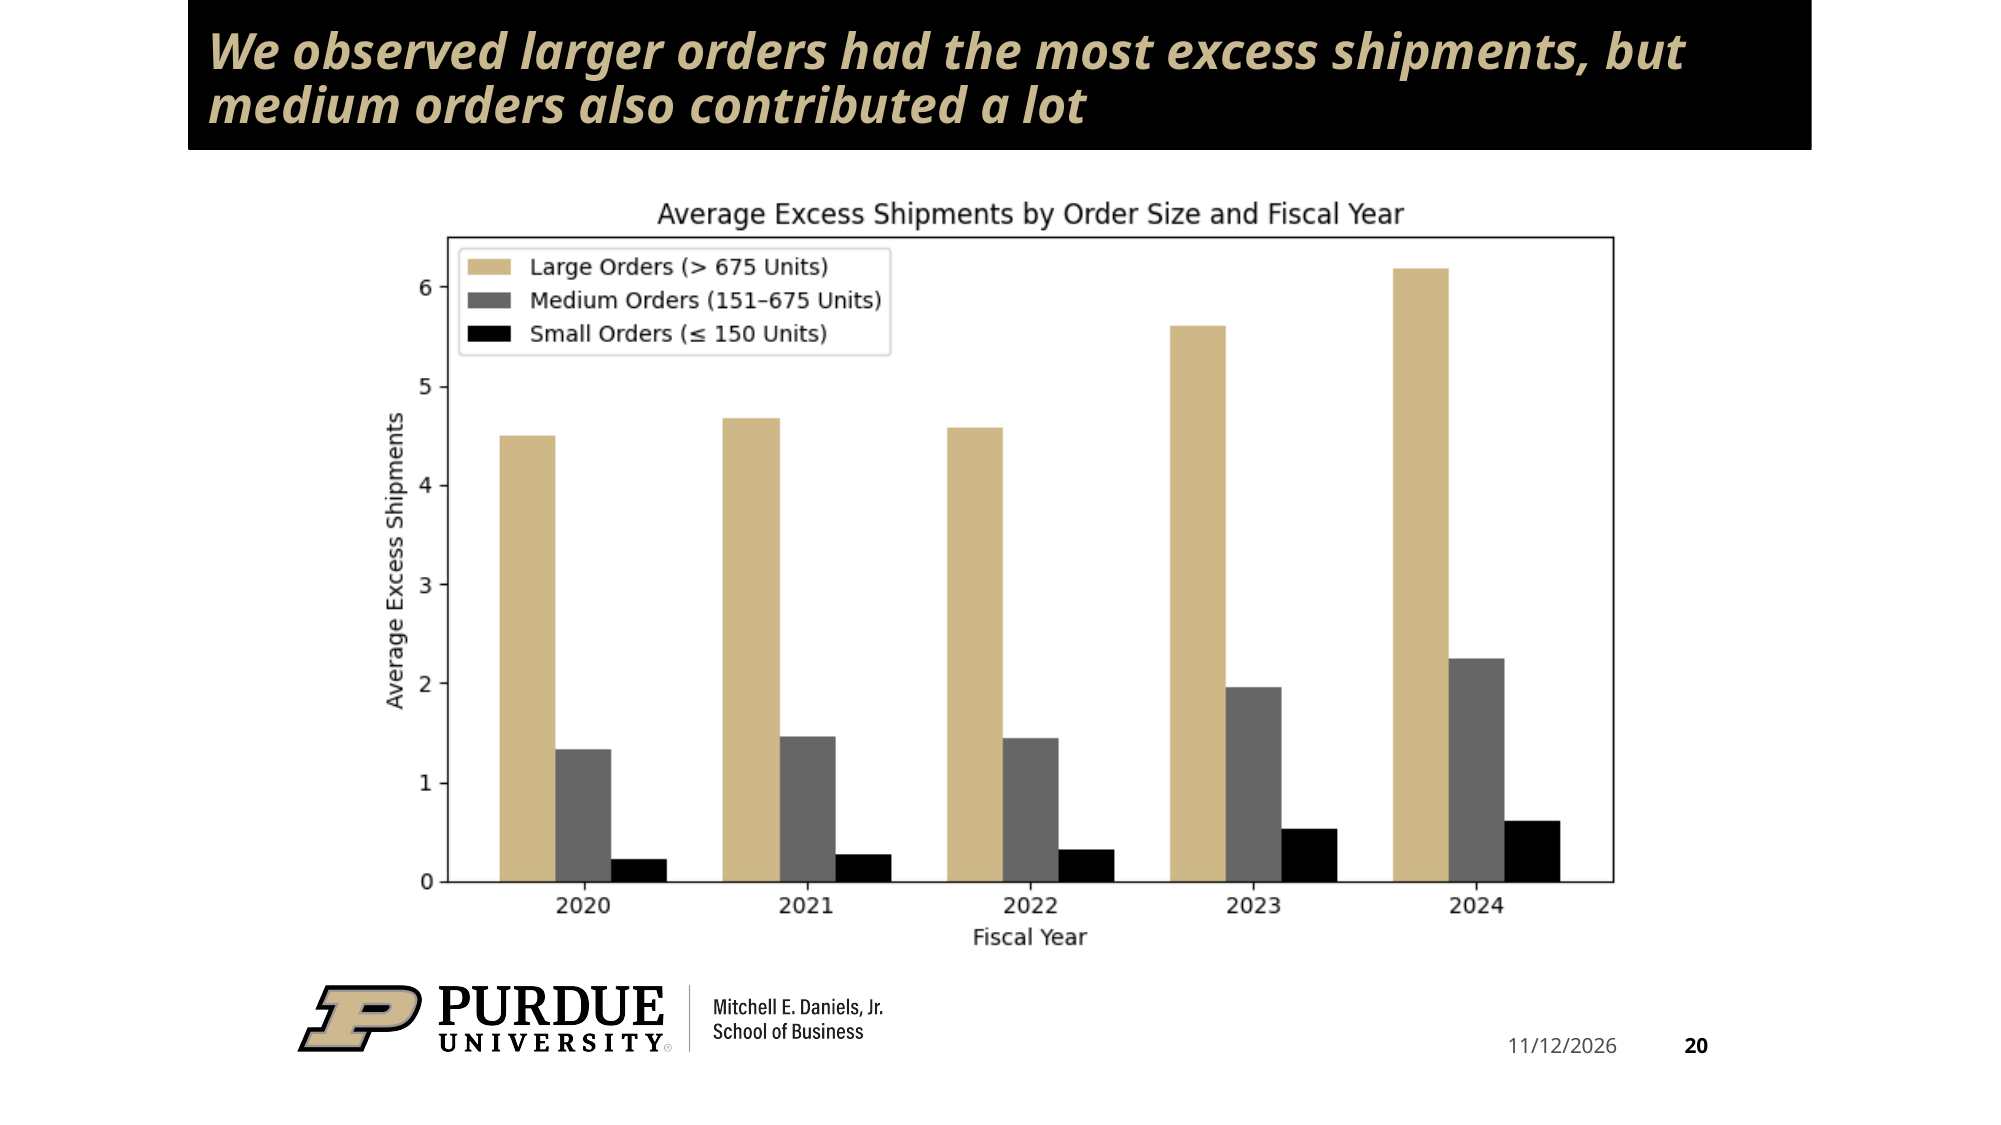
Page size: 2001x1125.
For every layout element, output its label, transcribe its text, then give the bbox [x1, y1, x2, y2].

title We observed larger orders had the most excess shipments, but medium orders also contributed a lot [205, 23, 1750, 138]
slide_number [1464, 1020, 1632, 1074]
slide_number 20 [1656, 1017, 1737, 1078]
picture [371, 186, 1629, 966]
picture [297, 982, 994, 1056]
